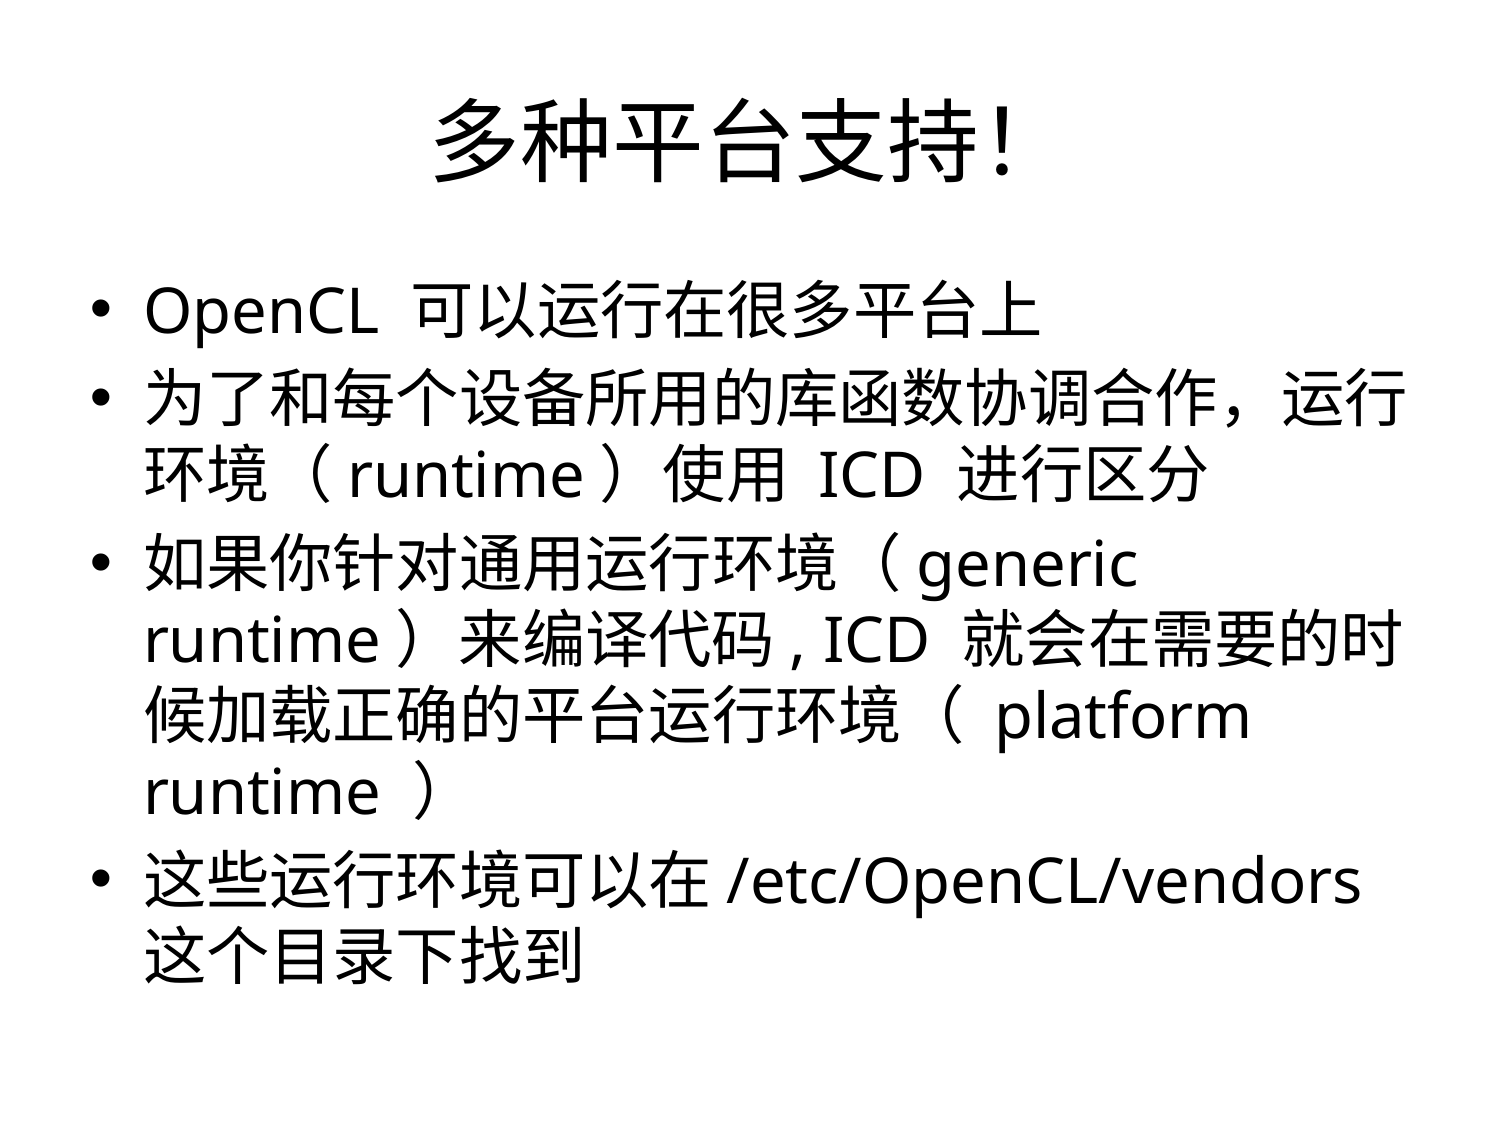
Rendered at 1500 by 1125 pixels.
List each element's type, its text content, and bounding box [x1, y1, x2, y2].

text_box OpenCL 可以运行在很多平台上 为了和每个设备所用的库函数协调合作，运行环境（runtime）使用 ICD 进行区分 如果你针对通用运行环境（generic runtime）来编译代码, ICD 就会在需要的时候加载正确的平台运行环境（ platform runtime ） 这些运行环境可以在/etc/OpenCL/vendors 这个目录下找到 [75, 262, 1425, 1005]
text_box 多种平台支持！ [75, 45, 1425, 233]
